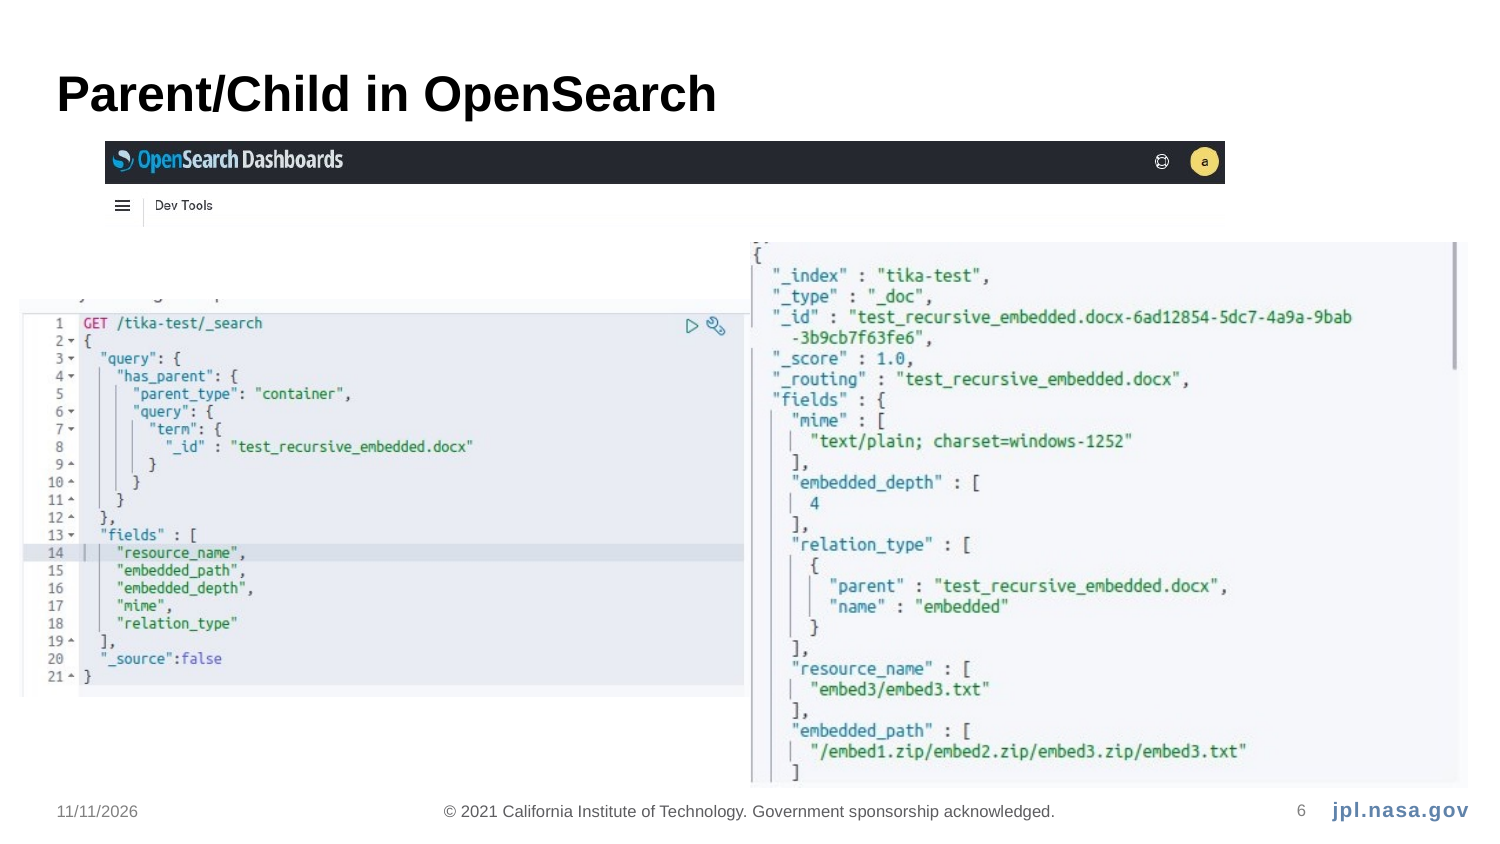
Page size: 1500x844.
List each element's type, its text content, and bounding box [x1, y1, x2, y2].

picture [18, 242, 1469, 788]
picture [105, 140, 1226, 227]
title Parent/Child in OpenSearch [41, 53, 1439, 125]
footer © 2021 California Institute of Technology. Government sponsorship acknowledged. [275, 787, 1225, 833]
slide_number 6 [1225, 796, 1322, 833]
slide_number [41, 787, 275, 833]
